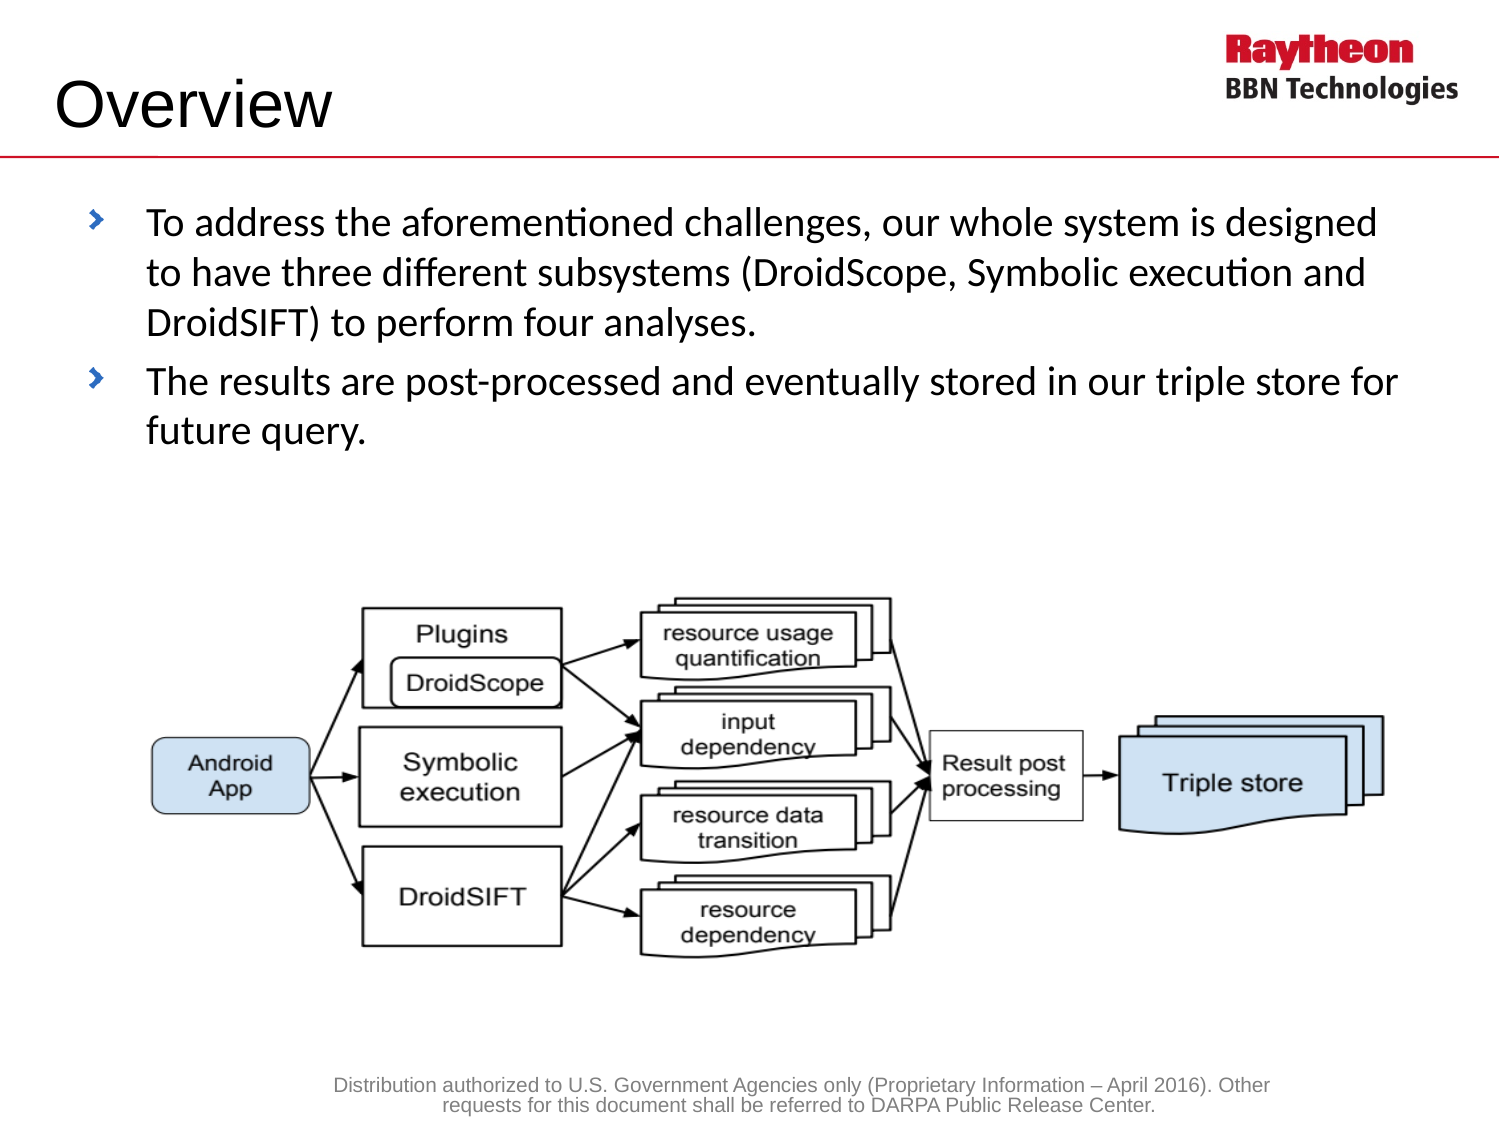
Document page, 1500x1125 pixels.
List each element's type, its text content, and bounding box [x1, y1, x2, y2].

picture [1222, 31, 1460, 108]
text_box To address the aforementioned challenges, our whole system is designed to have three different subsystems (DroidScope, Symbolic execution and DroidSIFT) to perform four analyses. The results are post-processed and eventually stored in our triple store for future query. [74, 187, 1425, 561]
title Overview [39, 44, 1390, 158]
picture [89, 209, 106, 230]
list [74, 561, 1439, 1026]
picture [89, 367, 106, 389]
